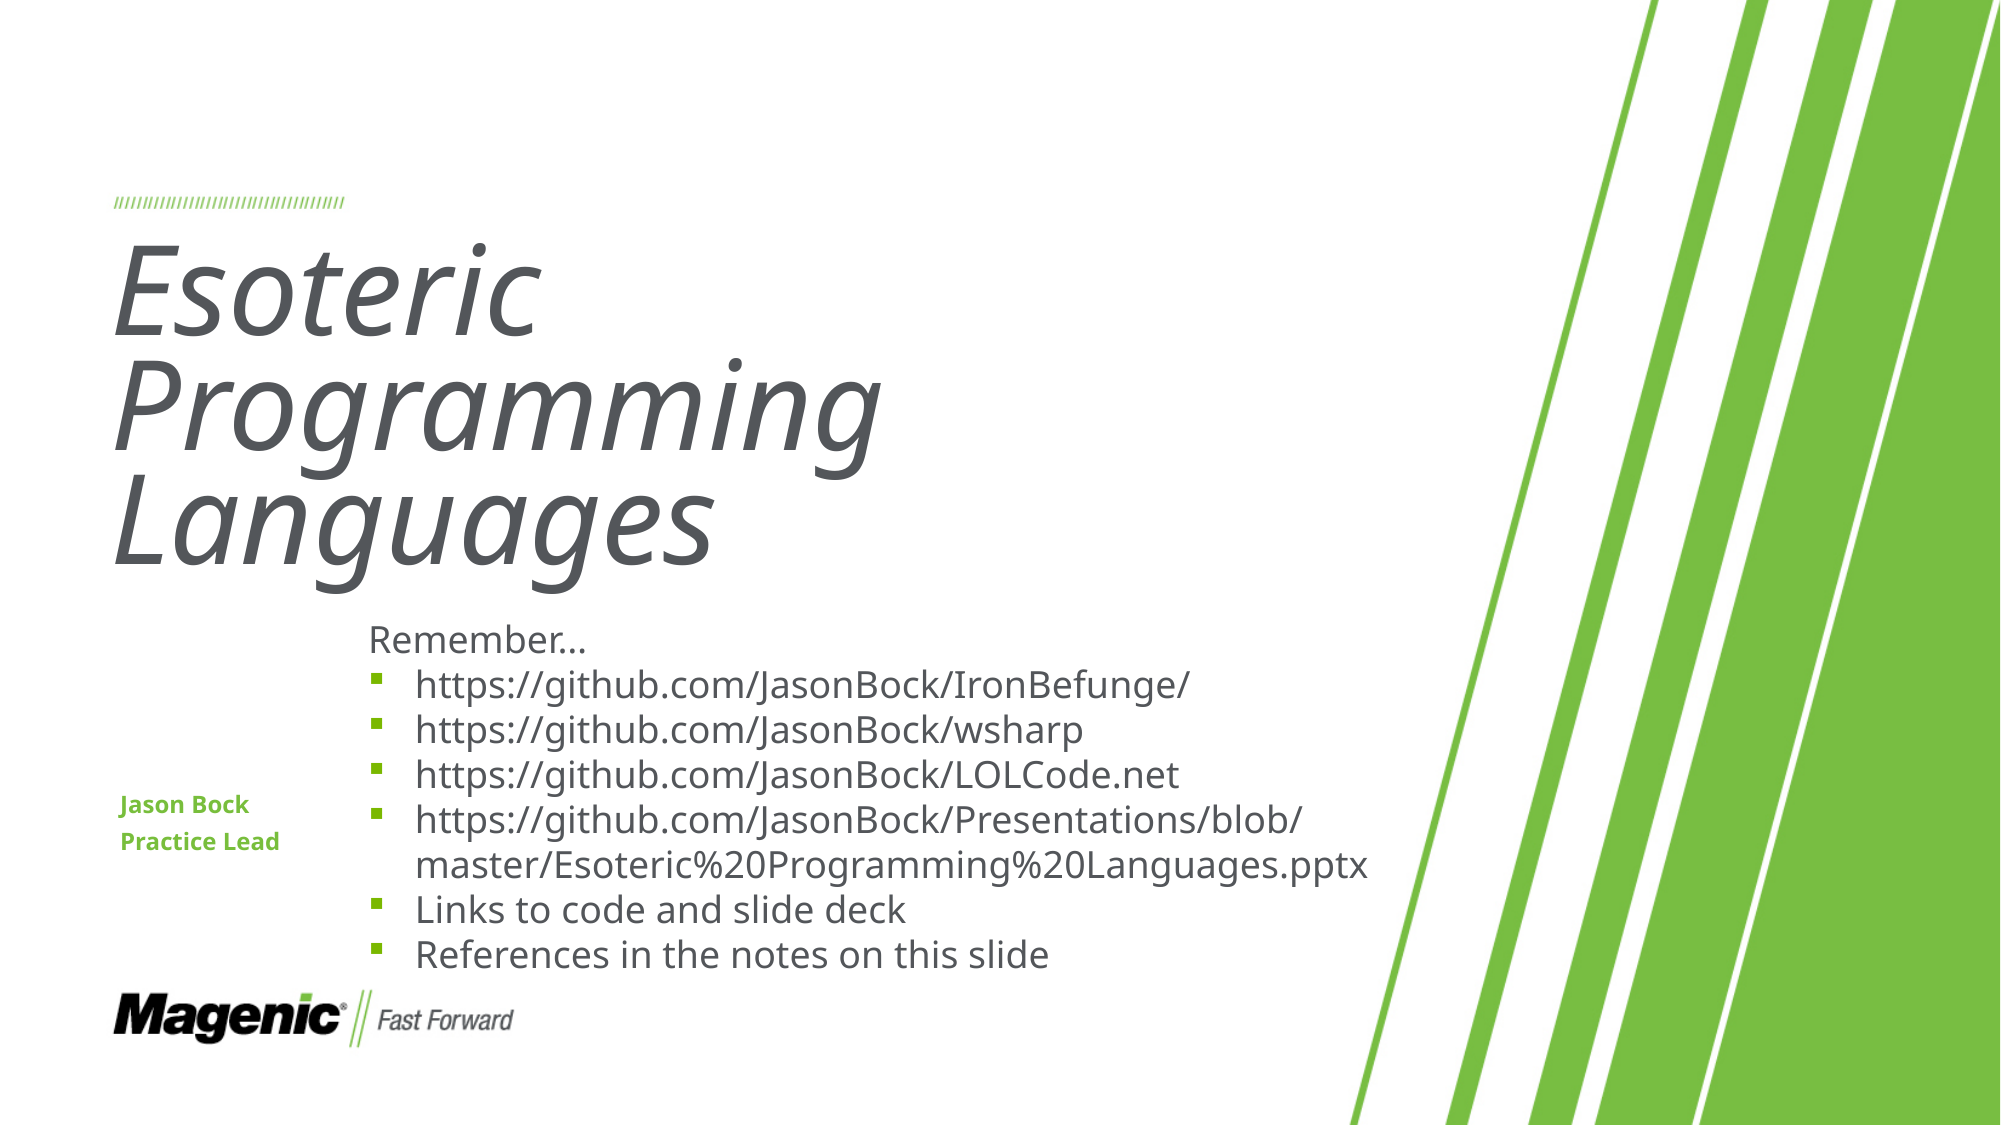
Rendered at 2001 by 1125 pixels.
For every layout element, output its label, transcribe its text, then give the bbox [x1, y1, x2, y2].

title Esoteric Programming Languages [95, 238, 1281, 544]
text_box Remember… https://github.com/JasonBock/IronBefunge/ https://github.com/JasonBock/wsharp https://github.com/JasonBock/LOLCode.net https://github.com/JasonBock/Presentations/blob/master/Esoteric%20Programming%20Languages.pptx Links to code and slide deck References in the notes on this slide [353, 589, 1392, 1003]
picture [0, 0, 2001, 1125]
list Jason Bock Practice Lead [105, 645, 353, 991]
